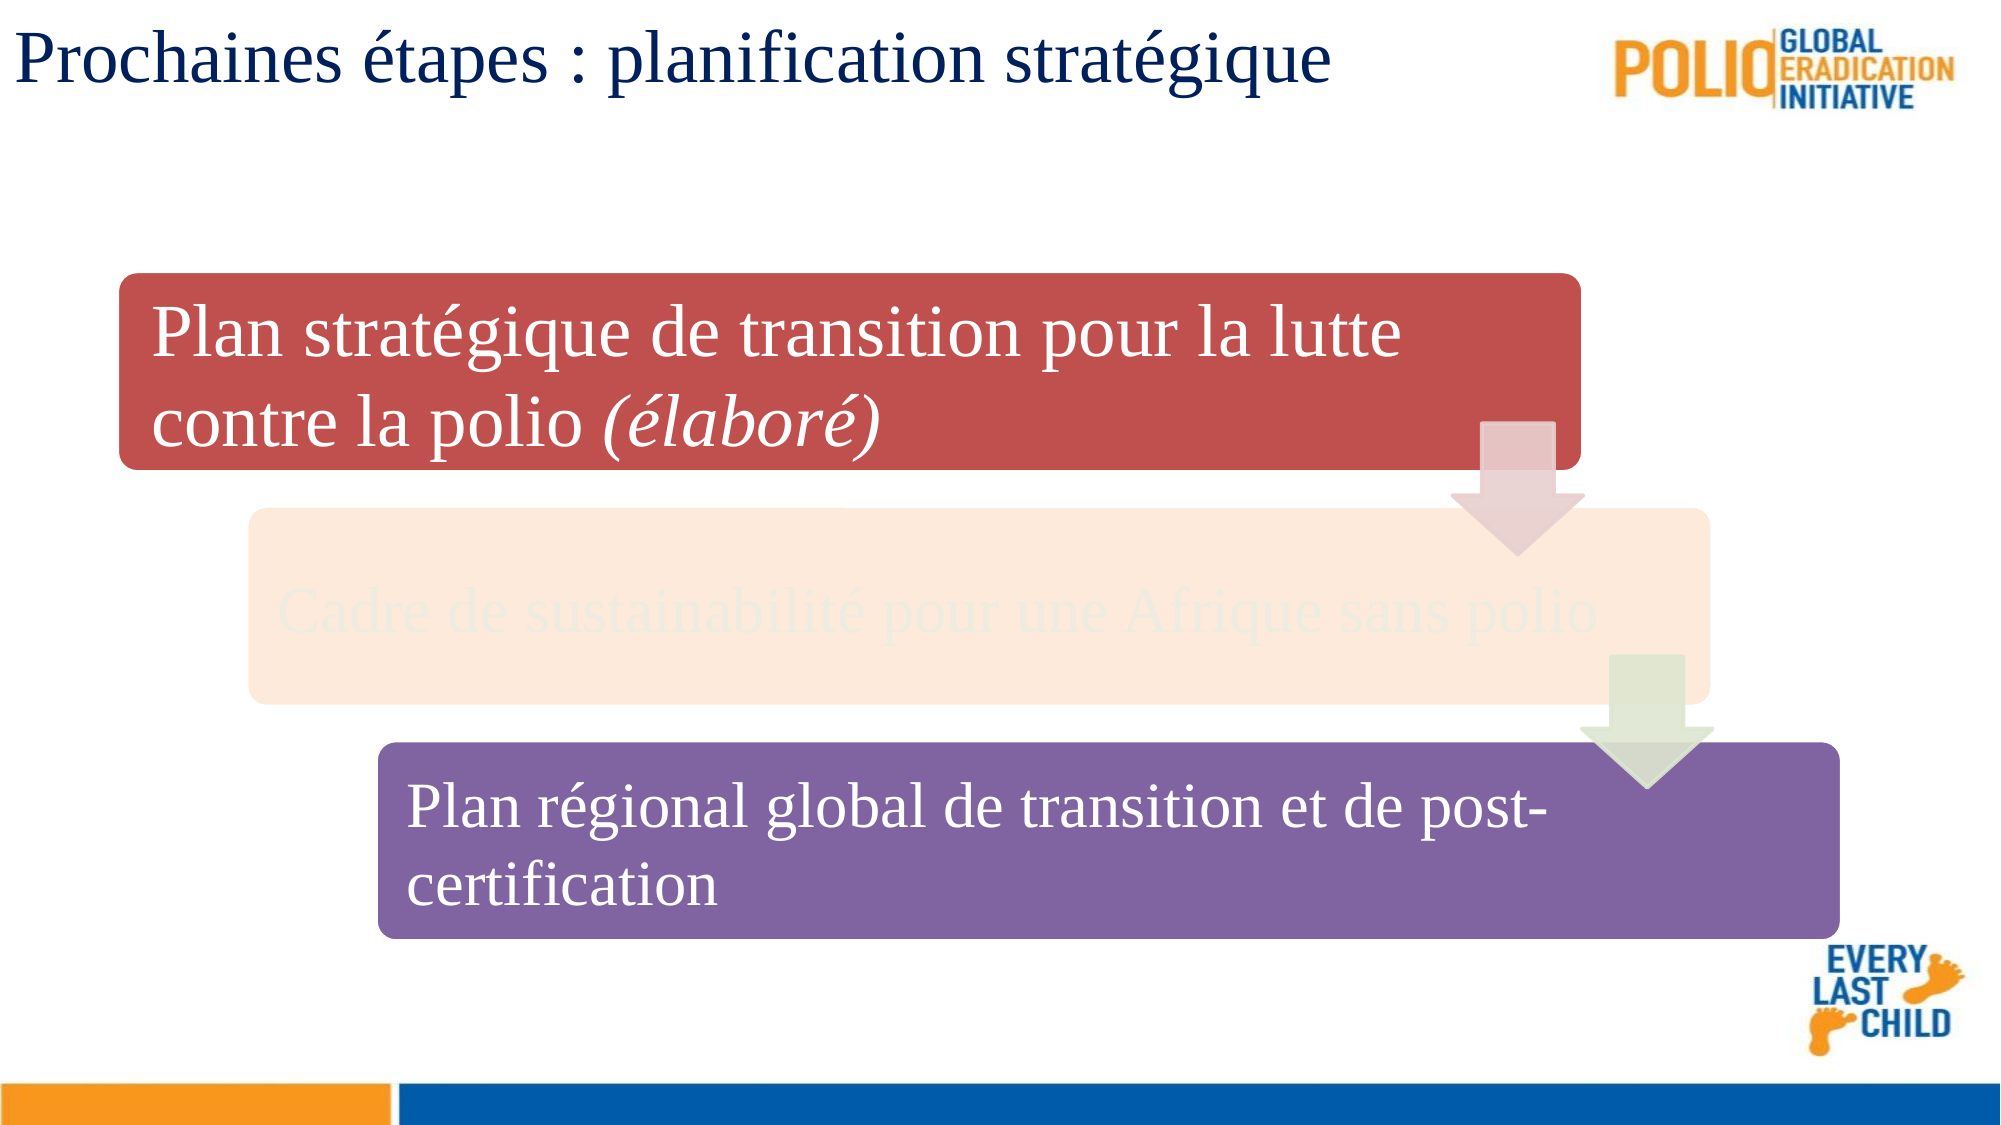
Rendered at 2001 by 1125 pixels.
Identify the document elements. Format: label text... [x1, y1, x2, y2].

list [116, 270, 1843, 942]
picture [0, 168, 2000, 1125]
title Prochaines étapes : planification stratégique [0, 0, 2000, 168]
